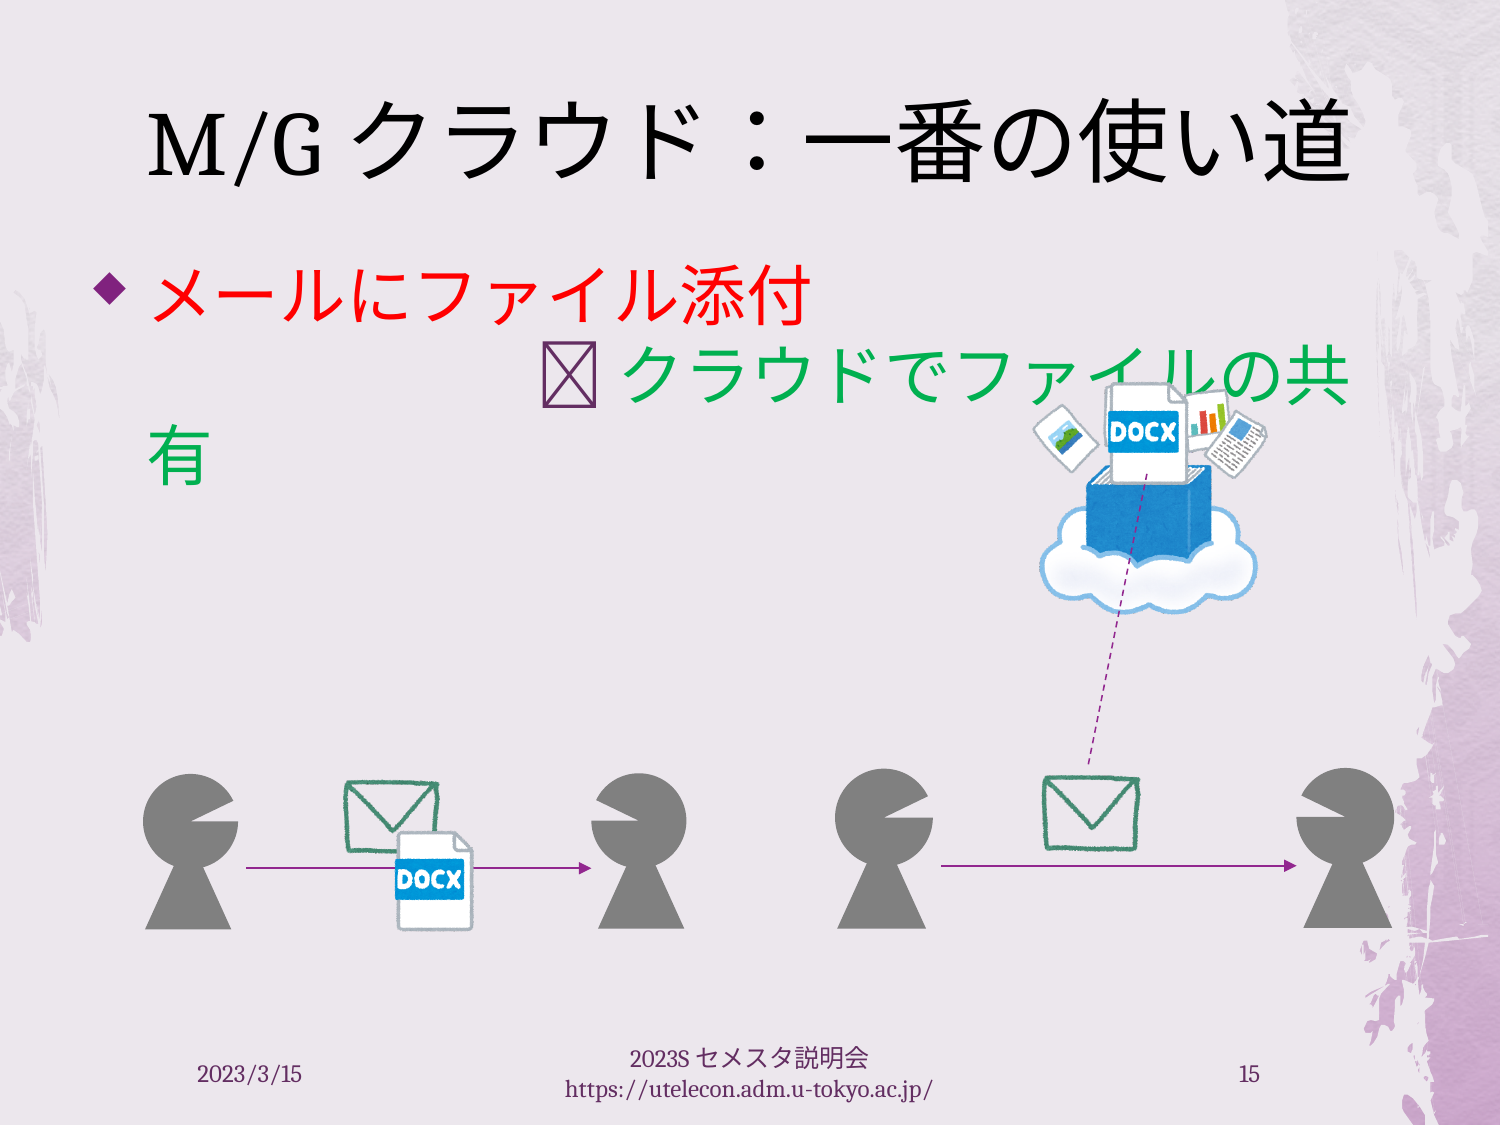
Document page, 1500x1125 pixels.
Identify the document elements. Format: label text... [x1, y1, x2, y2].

table_cell 普通にメール添付 [826, 371, 1404, 937]
table_cell 普通にメール添付 [133, 762, 696, 943]
slide_number 15 [1074, 1042, 1425, 1103]
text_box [834, 379, 1395, 929]
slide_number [75, 1042, 425, 1103]
list メールにファイル添付  クラウドでファイルの共有 [75, 246, 1425, 989]
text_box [142, 769, 687, 934]
title M/Gクラウド：一番の使い道 [75, 45, 1425, 233]
footer 2023Sセメスタ説明会 https://utelecon.adm.u-tokyo.ac.jp/ [512, 1042, 988, 1103]
